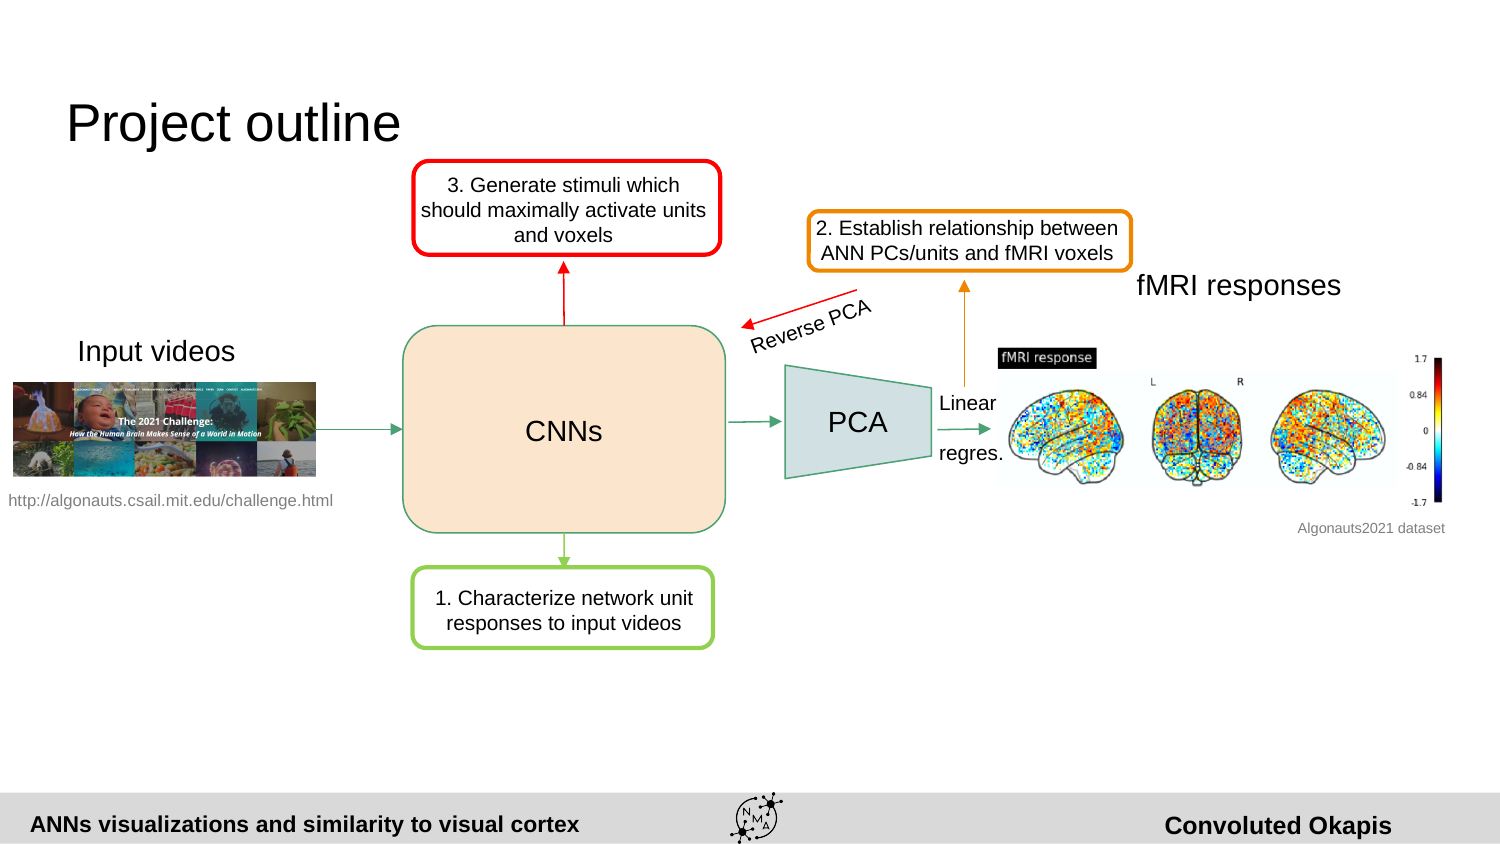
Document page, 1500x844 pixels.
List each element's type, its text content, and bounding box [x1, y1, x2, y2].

picture [990, 343, 1450, 515]
picture [730, 792, 783, 844]
text_box Input videos [62, 317, 308, 380]
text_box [740, 289, 858, 329]
text_box Reverse PCA [839, 265, 920, 335]
text_box 3. Generate stimuli which should maximally activate units and voxels [402, 156, 725, 262]
text_box Linear regres. [924, 374, 985, 480]
text_box [785, 365, 924, 479]
text_box [413, 160, 721, 255]
picture [13, 382, 316, 477]
text_box http://algonauts.csail.mit.edu/challenge.html [0, 482, 370, 518]
text_box fMRI responses [1121, 251, 1379, 317]
text_box [412, 567, 714, 649]
text_box Reverse PCA [728, 326, 857, 376]
text_box 1. Characterize network unit responses to input videos [402, 569, 726, 650]
text_box PCA [812, 388, 920, 453]
text_box Algonauts2021 dataset [1282, 511, 1479, 545]
text_box 2. Establish relationship between ANN PCs/units and fMRI voxels [799, 200, 1135, 280]
text_box CNNs [402, 325, 726, 533]
title Project outline [51, 72, 1449, 167]
